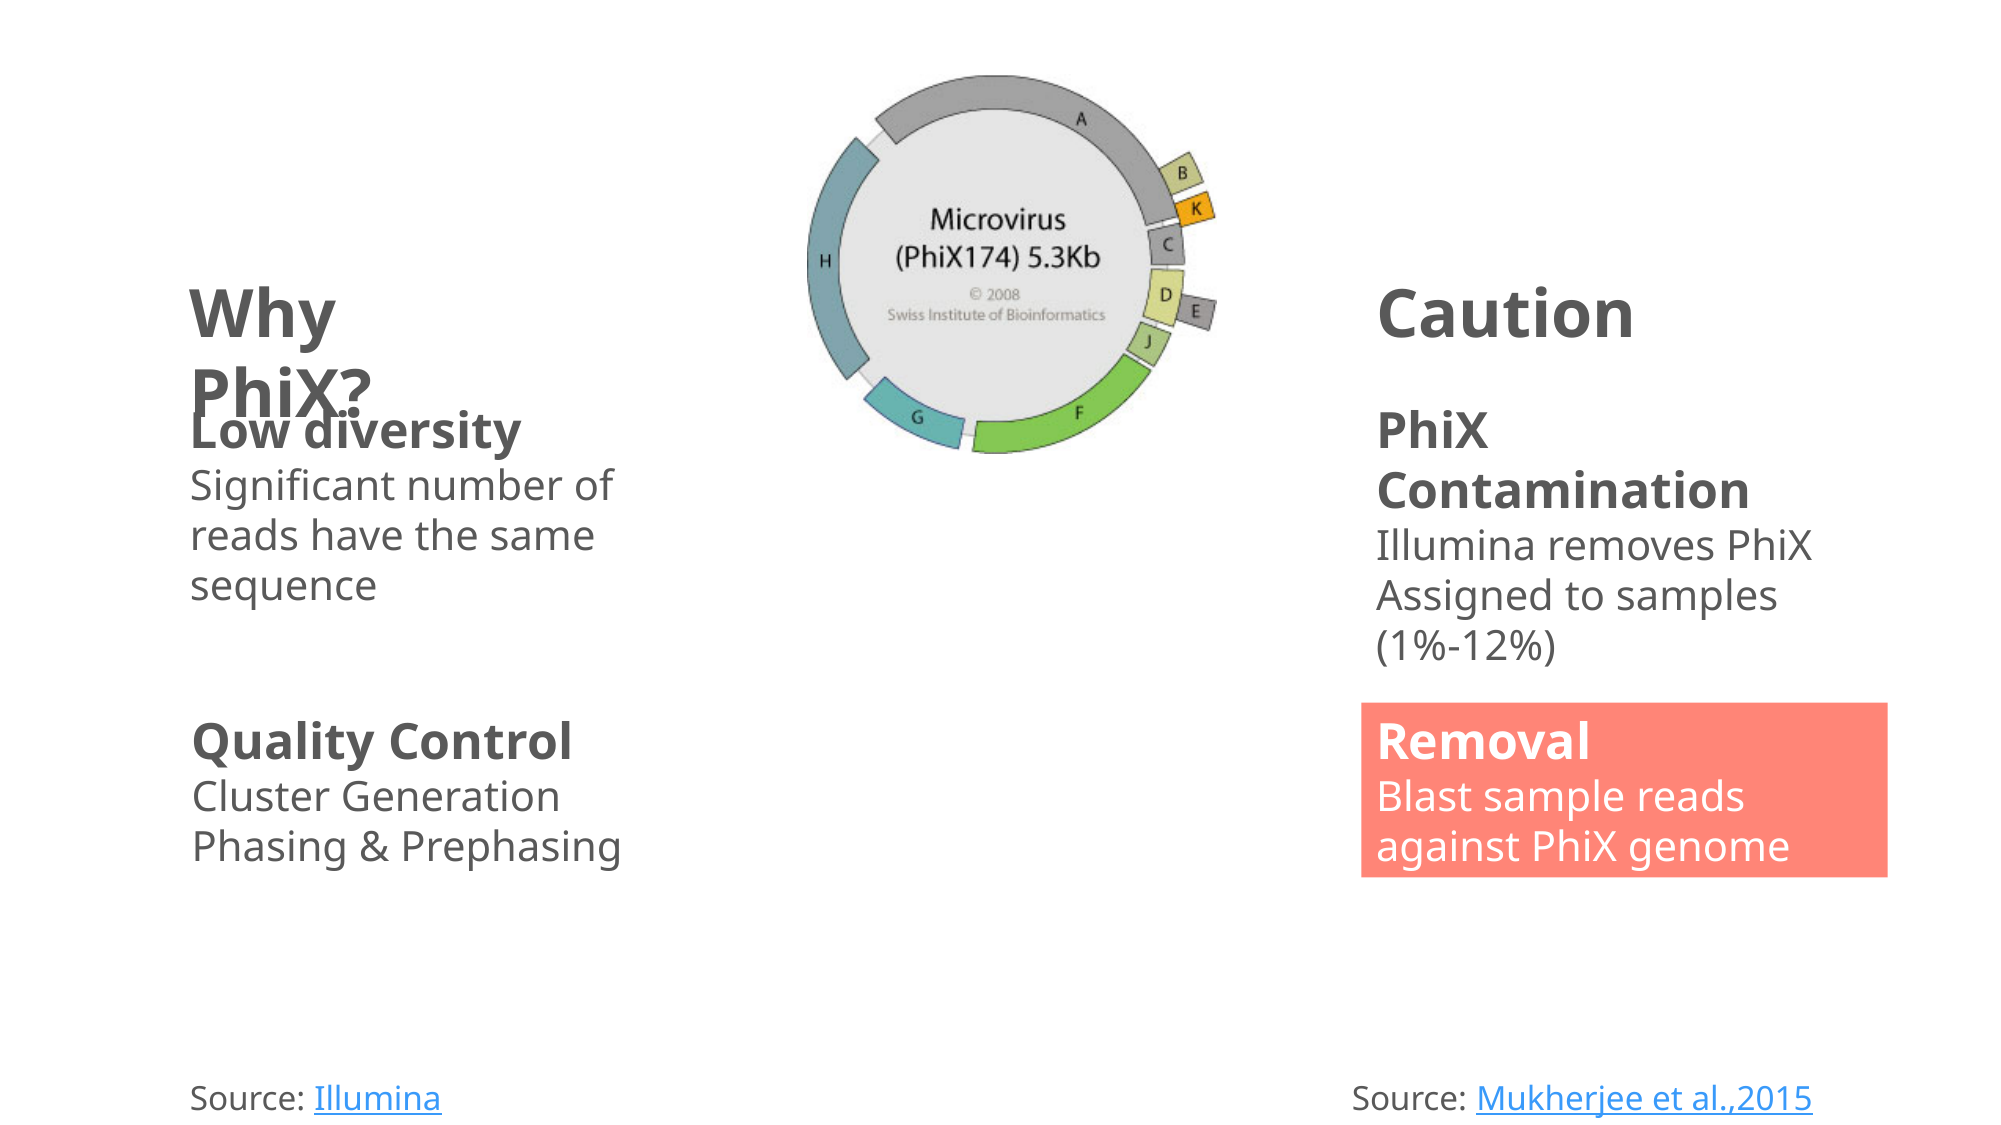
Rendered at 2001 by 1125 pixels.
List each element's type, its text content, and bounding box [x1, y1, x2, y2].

text_box PhiX Contamination Illumina removes PhiX Assigned to samples (1%-12%) [1361, 391, 1888, 677]
text_box Low diversity Significant number of reads have the same sequence [175, 391, 723, 677]
text_box Source: Illumina [175, 1069, 492, 1125]
text_box Why PhiX? [175, 263, 521, 439]
picture [807, 74, 1217, 454]
text_box Source: Mukherjee et al.,2015 [1337, 1069, 1828, 1125]
text_box Caution [1361, 263, 1870, 359]
text_box Removal Blast sample reads against PhiX genome [1361, 702, 1888, 878]
text_box Quality Control Cluster Generation Phasing & Prephasing [176, 702, 653, 938]
